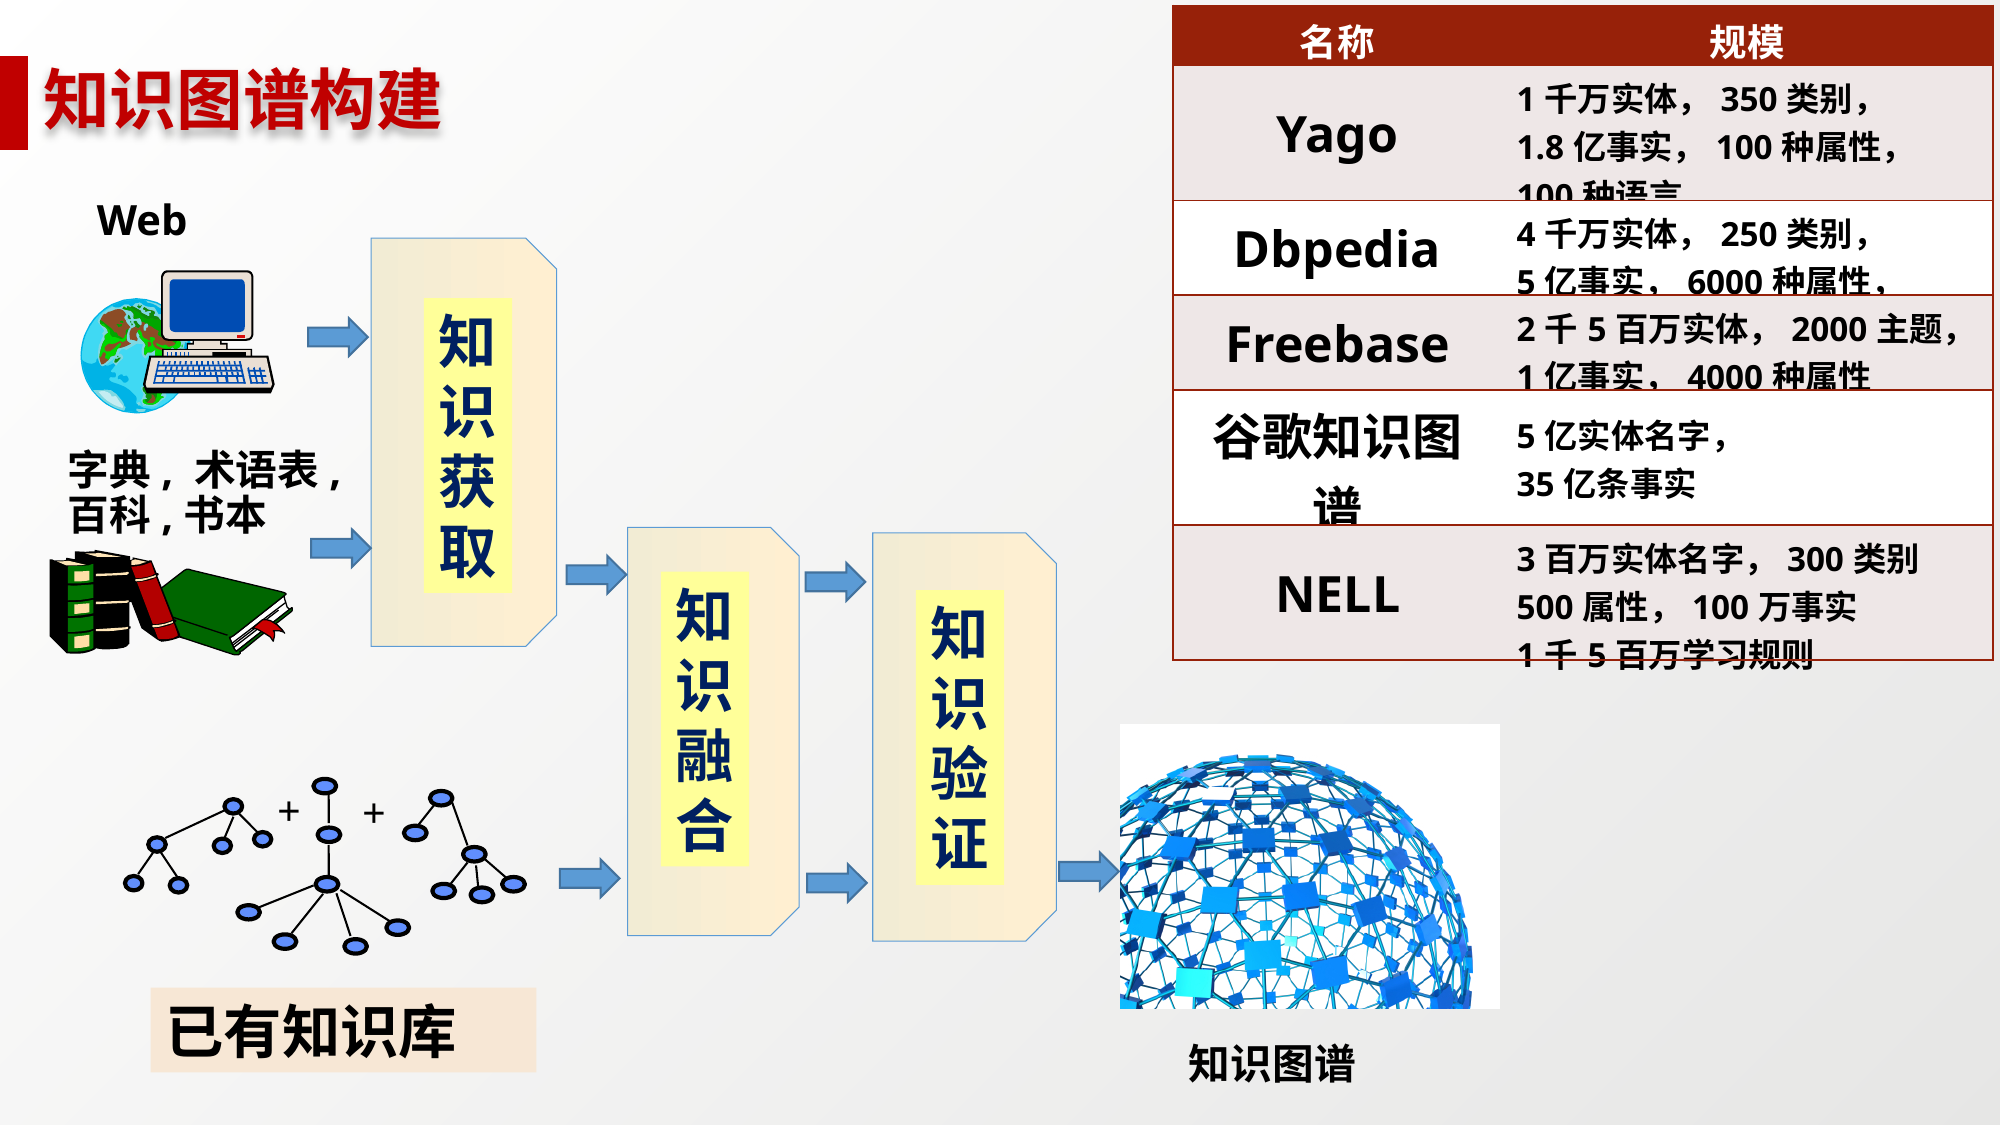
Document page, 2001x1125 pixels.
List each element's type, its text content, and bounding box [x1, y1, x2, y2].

table_cell 5亿实体名字， 35亿条事实 [1502, 391, 1992, 524]
title 知识图谱构建 [28, 56, 1172, 150]
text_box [80, 192, 275, 414]
text_box [371, 238, 557, 647]
text_box [1059, 852, 1119, 891]
text_box 知 识 验 证 [915, 590, 1005, 885]
text_box [308, 318, 368, 356]
text_box 知识图谱 [1173, 1035, 1372, 1096]
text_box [46, 442, 374, 657]
table_cell Freebase [1174, 296, 1502, 389]
text_box [807, 864, 867, 902]
table_cell 谷歌知识图谱 [1174, 391, 1502, 524]
text_box [627, 527, 800, 936]
table_header 规模 [1502, 6, 1992, 65]
table_cell 2千5百万实体，2000主题， 1亿事实，4000种属性 [1502, 296, 1992, 389]
table_cell 1千万实体，350类别， 1.8亿事实，100种属性， 100种语言 [1502, 66, 1992, 200]
text_box [559, 859, 620, 898]
text_box [566, 555, 627, 594]
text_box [124, 778, 525, 954]
picture [1120, 888, 1134, 933]
text_box 知 识 获 取 [423, 298, 513, 593]
text_box [872, 532, 1057, 942]
table_cell Yago [1174, 66, 1502, 200]
text_box 知 识 融 合 [660, 571, 750, 867]
picture [1120, 724, 1500, 1009]
table_cell 4千万实体，250类别， 5亿事实，6000种属性， [1502, 201, 1992, 294]
table_cell NELL [1174, 526, 1502, 659]
text_box [805, 563, 866, 601]
table_header 名称 [1174, 6, 1502, 65]
table_cell Dbpedia [1174, 201, 1502, 294]
table_cell 3百万实体名字，300类别 500属性，100万事实 1千5百万学习规则 [1502, 526, 1992, 659]
text_box 已有知识库 [150, 987, 537, 1073]
